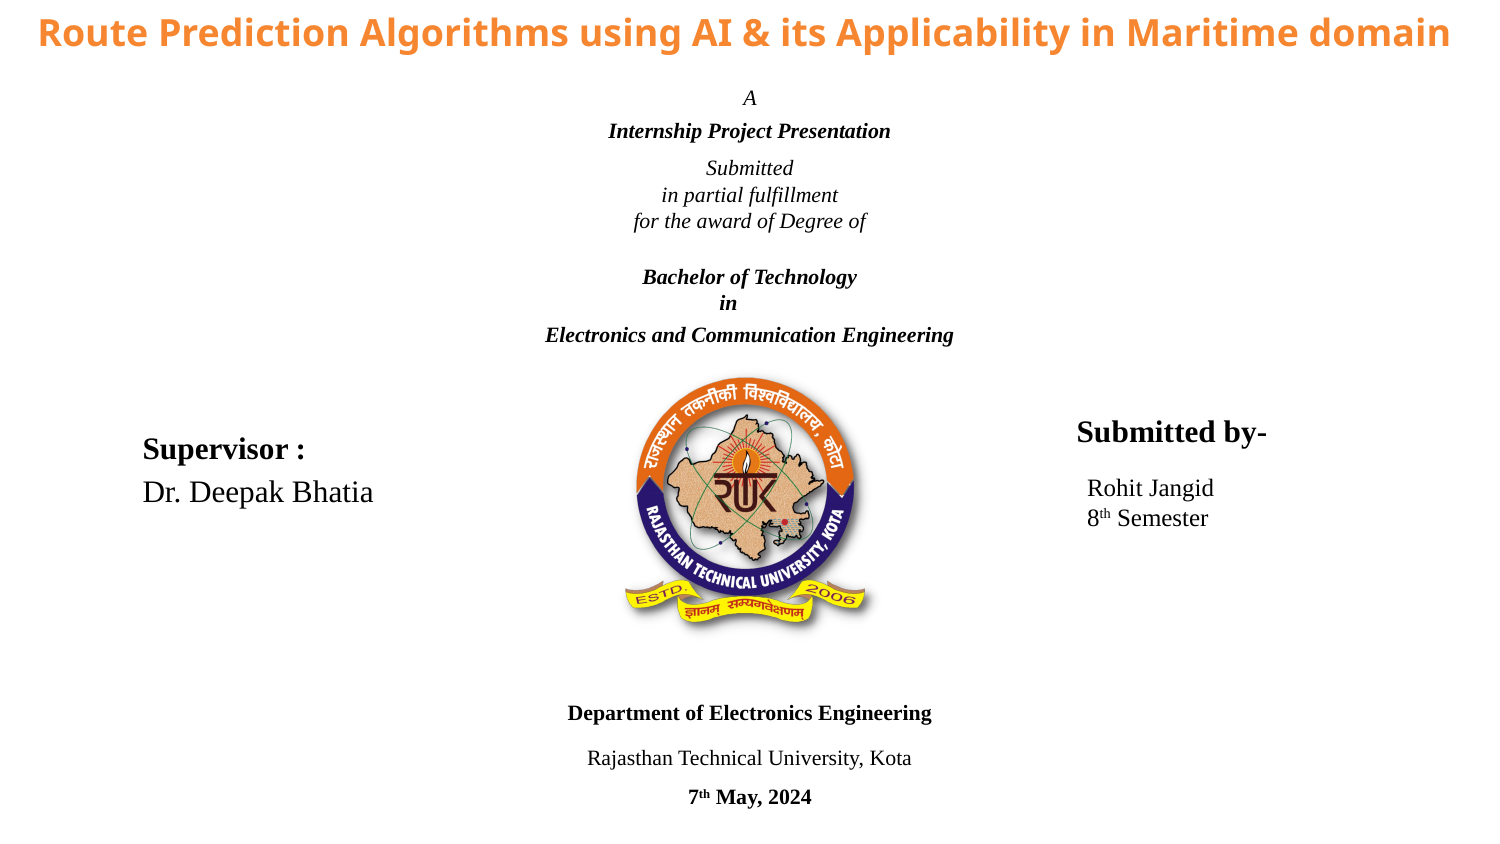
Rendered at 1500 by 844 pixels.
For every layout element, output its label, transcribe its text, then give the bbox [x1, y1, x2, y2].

text_box Internship Project Presentation [404, 111, 1096, 146]
picture [612, 367, 888, 642]
text_box Rohit Jangid 8th Semester [1075, 465, 1500, 537]
text_box Electronics and Communication Engineering [404, 312, 1096, 354]
text_box in [382, 281, 1075, 323]
text_box 7th May, 2024 [424, 777, 1076, 815]
text_box Bachelor of Technology [404, 254, 1096, 296]
text_box Dr. Deepak Bhatia [131, 466, 504, 515]
text_box Rajasthan Technical University, Kota [498, 735, 1002, 777]
text_box [893, 381, 1137, 443]
text_box Submitted by- [1061, 404, 1435, 457]
text_box Route Prediction Algorithms using AI & its Applicability in Maritime domain [0, 3, 1500, 60]
text_box Department of Electronics Engineering [424, 691, 1076, 733]
text_box A [404, 76, 1096, 111]
text_box Supervisor : [131, 422, 504, 466]
text_box Submitted in partial fulfillment for the award of Degree of [404, 146, 1096, 240]
